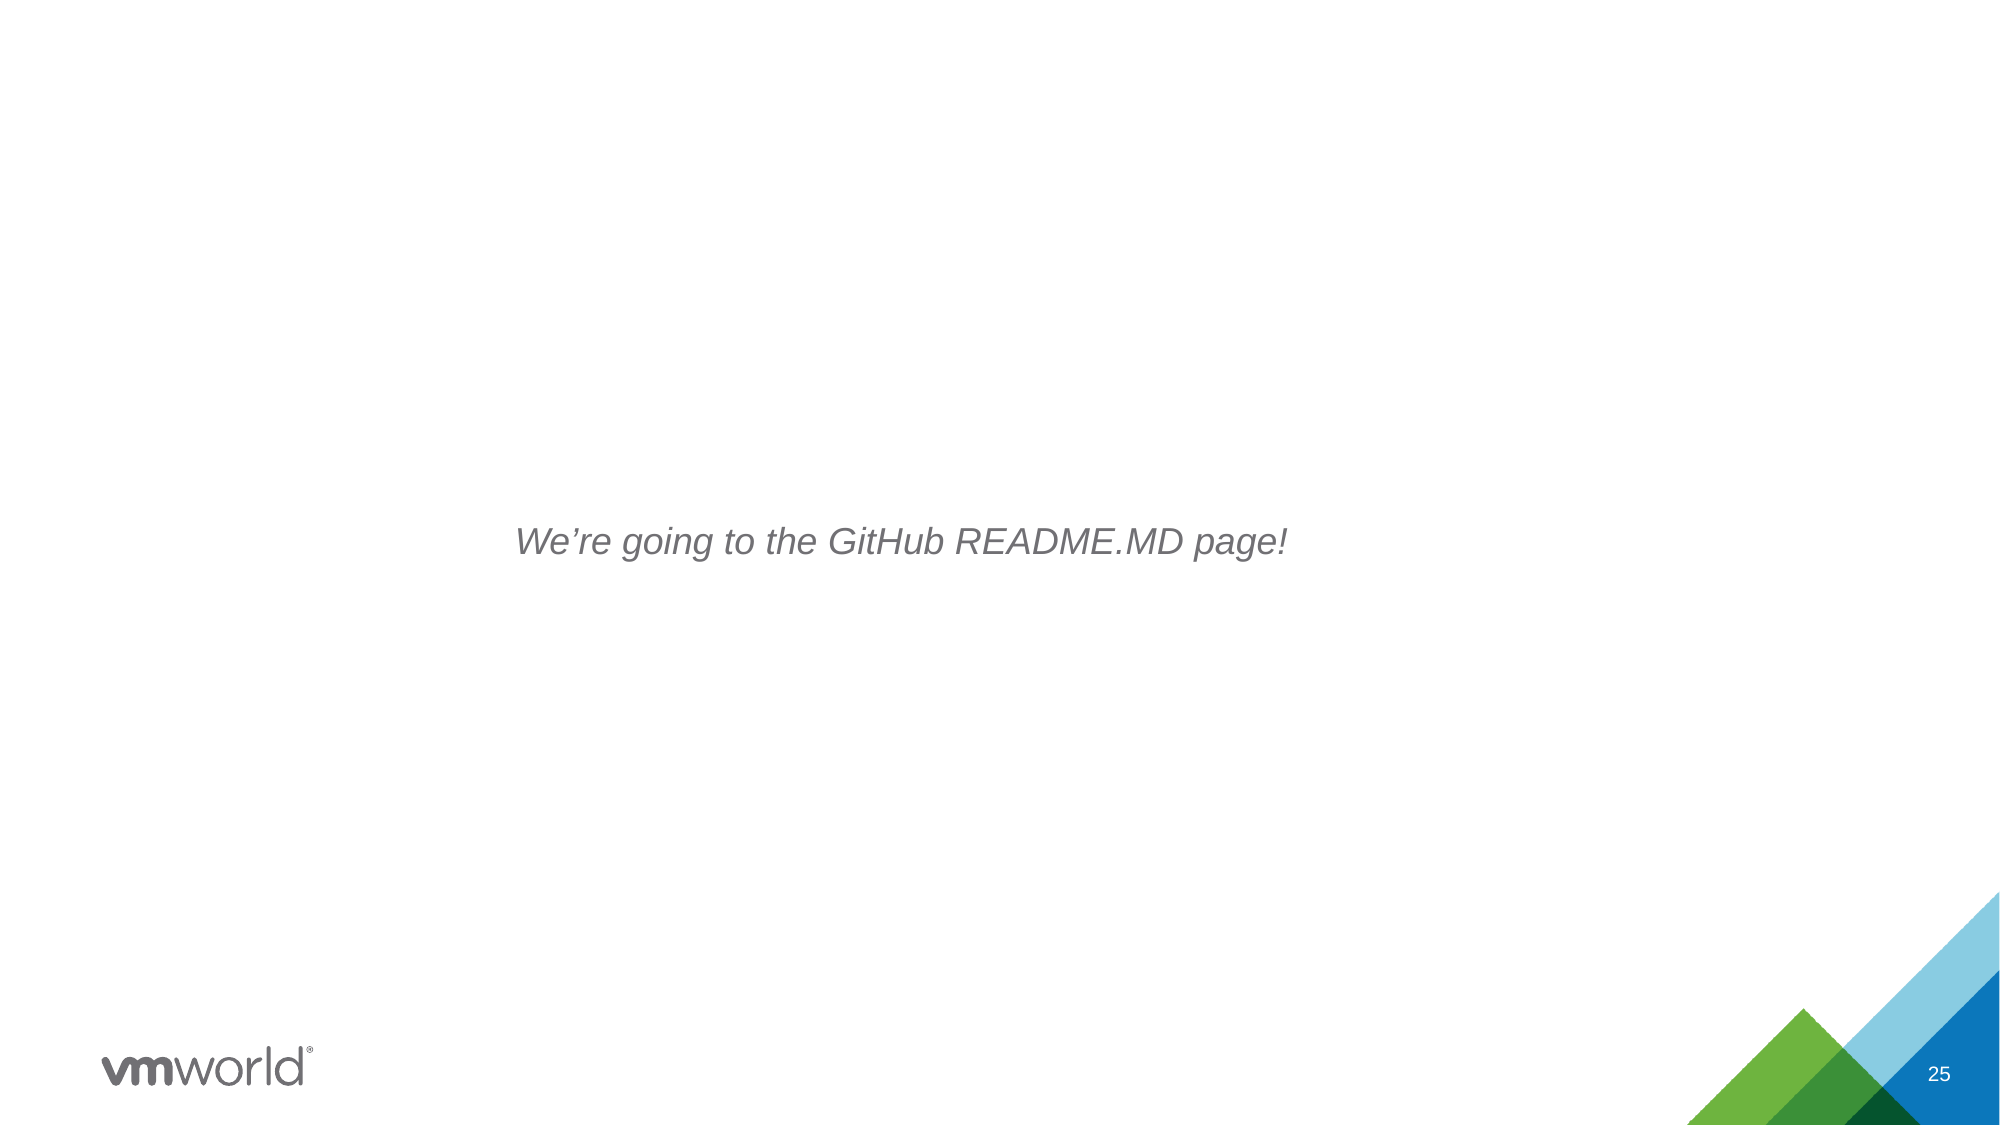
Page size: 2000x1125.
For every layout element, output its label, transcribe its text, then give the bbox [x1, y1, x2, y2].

slide_number 25 [1902, 1060, 1977, 1085]
text_box We’re going to the GitHub README.MD page! [500, 509, 1500, 570]
picture [1674, 887, 2000, 1125]
